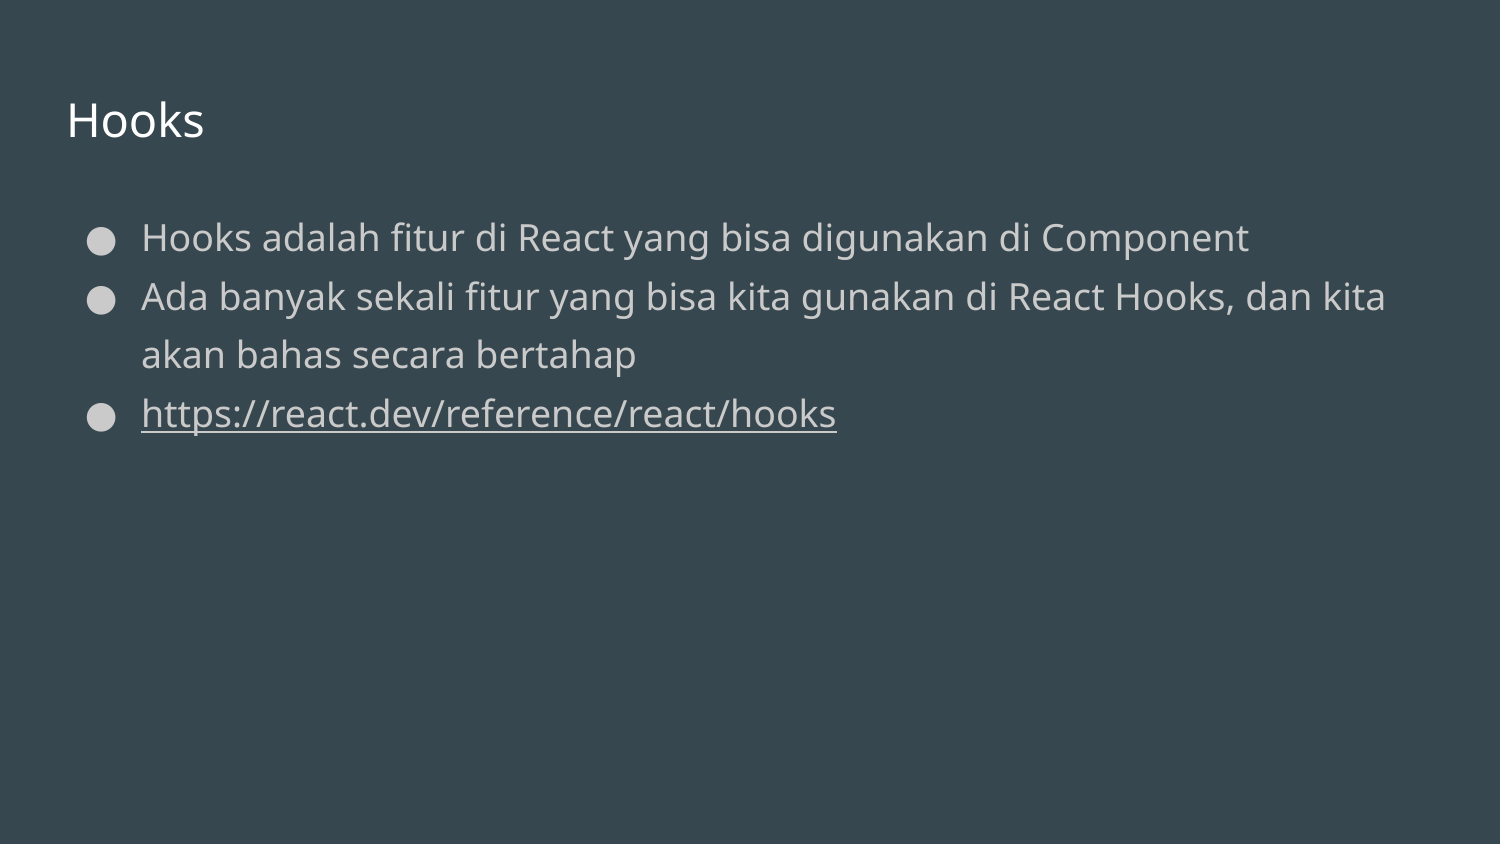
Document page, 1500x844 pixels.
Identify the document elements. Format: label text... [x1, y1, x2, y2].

list Hooks adalah fitur di React yang bisa digunakan di Component Ada banyak sekali fitur yang bisa kita gunakan di React Hooks, dan kita akan bahas secara bertahap https://react.dev/reference/react/hooks [51, 189, 1449, 750]
title Hooks [51, 72, 1449, 167]
